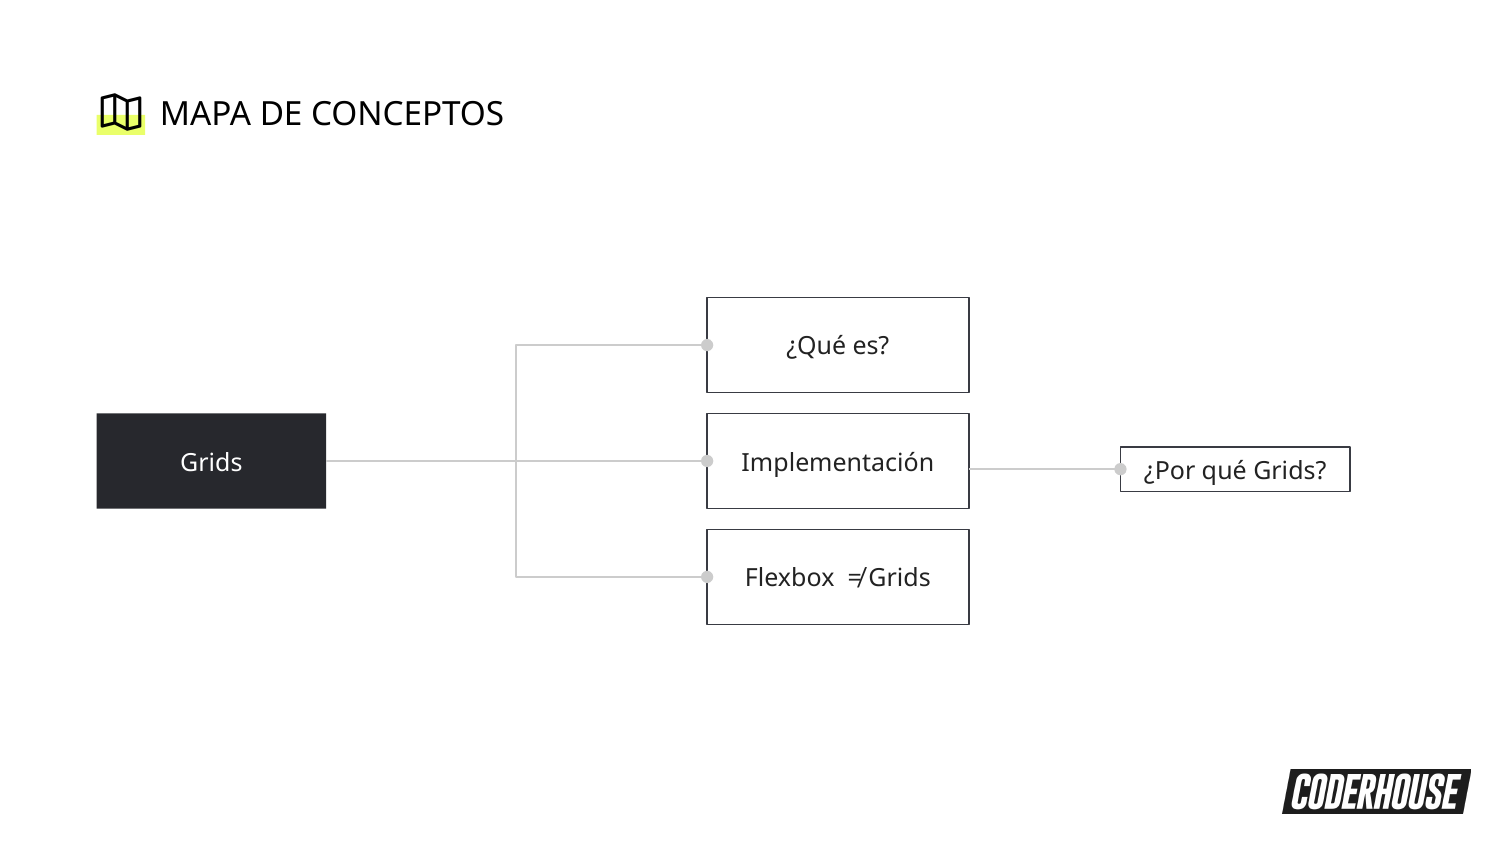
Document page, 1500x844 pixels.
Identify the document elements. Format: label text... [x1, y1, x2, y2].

picture [95, 87, 146, 138]
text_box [325, 344, 708, 459]
text_box MAPA DE CONCEPTOS [145, 76, 549, 147]
text_box Grids [96, 413, 320, 509]
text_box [325, 460, 708, 578]
text_box ¿Qué es? [707, 297, 969, 393]
text_box Implementación [712, 413, 969, 509]
text_box Flexbox ≠ Grids [707, 529, 969, 625]
picture [1281, 769, 1471, 814]
text_box ¿Por qué Grids? [1120, 446, 1351, 492]
